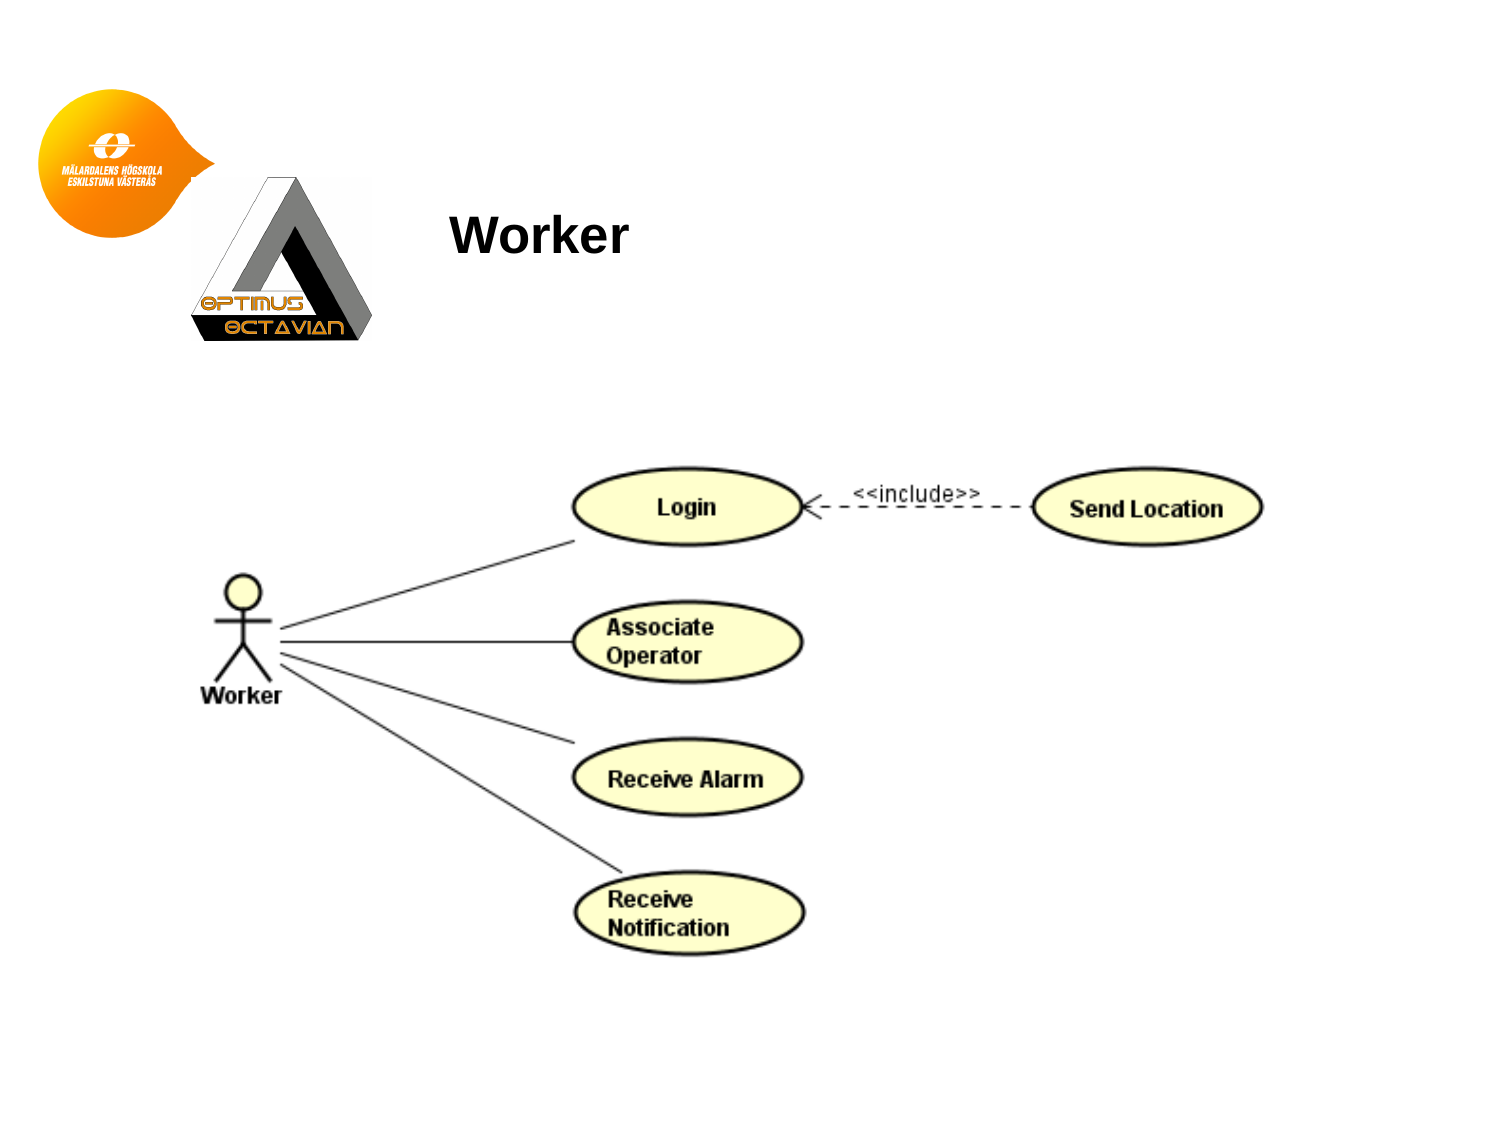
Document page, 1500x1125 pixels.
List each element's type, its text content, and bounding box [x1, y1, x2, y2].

title Worker [434, 177, 1402, 288]
picture [38, 89, 372, 341]
picture [161, 394, 1299, 984]
